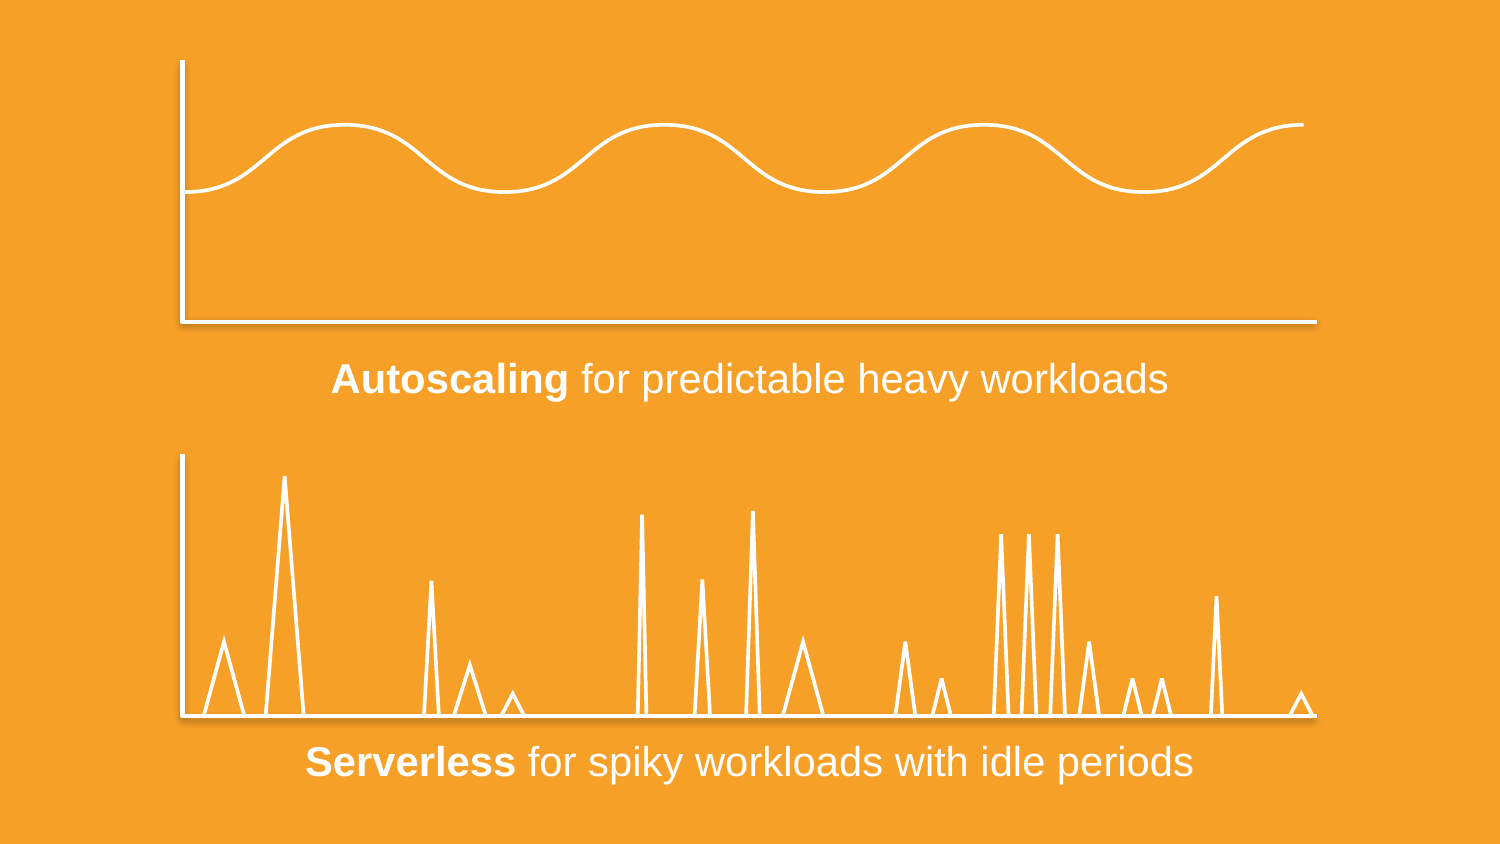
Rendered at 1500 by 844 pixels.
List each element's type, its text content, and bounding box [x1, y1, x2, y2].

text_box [182, 453, 1318, 717]
text_box Serverless for spiky workloads with idle periods [171, 727, 1328, 793]
text_box [185, 124, 1304, 193]
text_box Autoscaling for predictable heavy workloads [171, 344, 1328, 409]
text_box [182, 60, 1318, 323]
